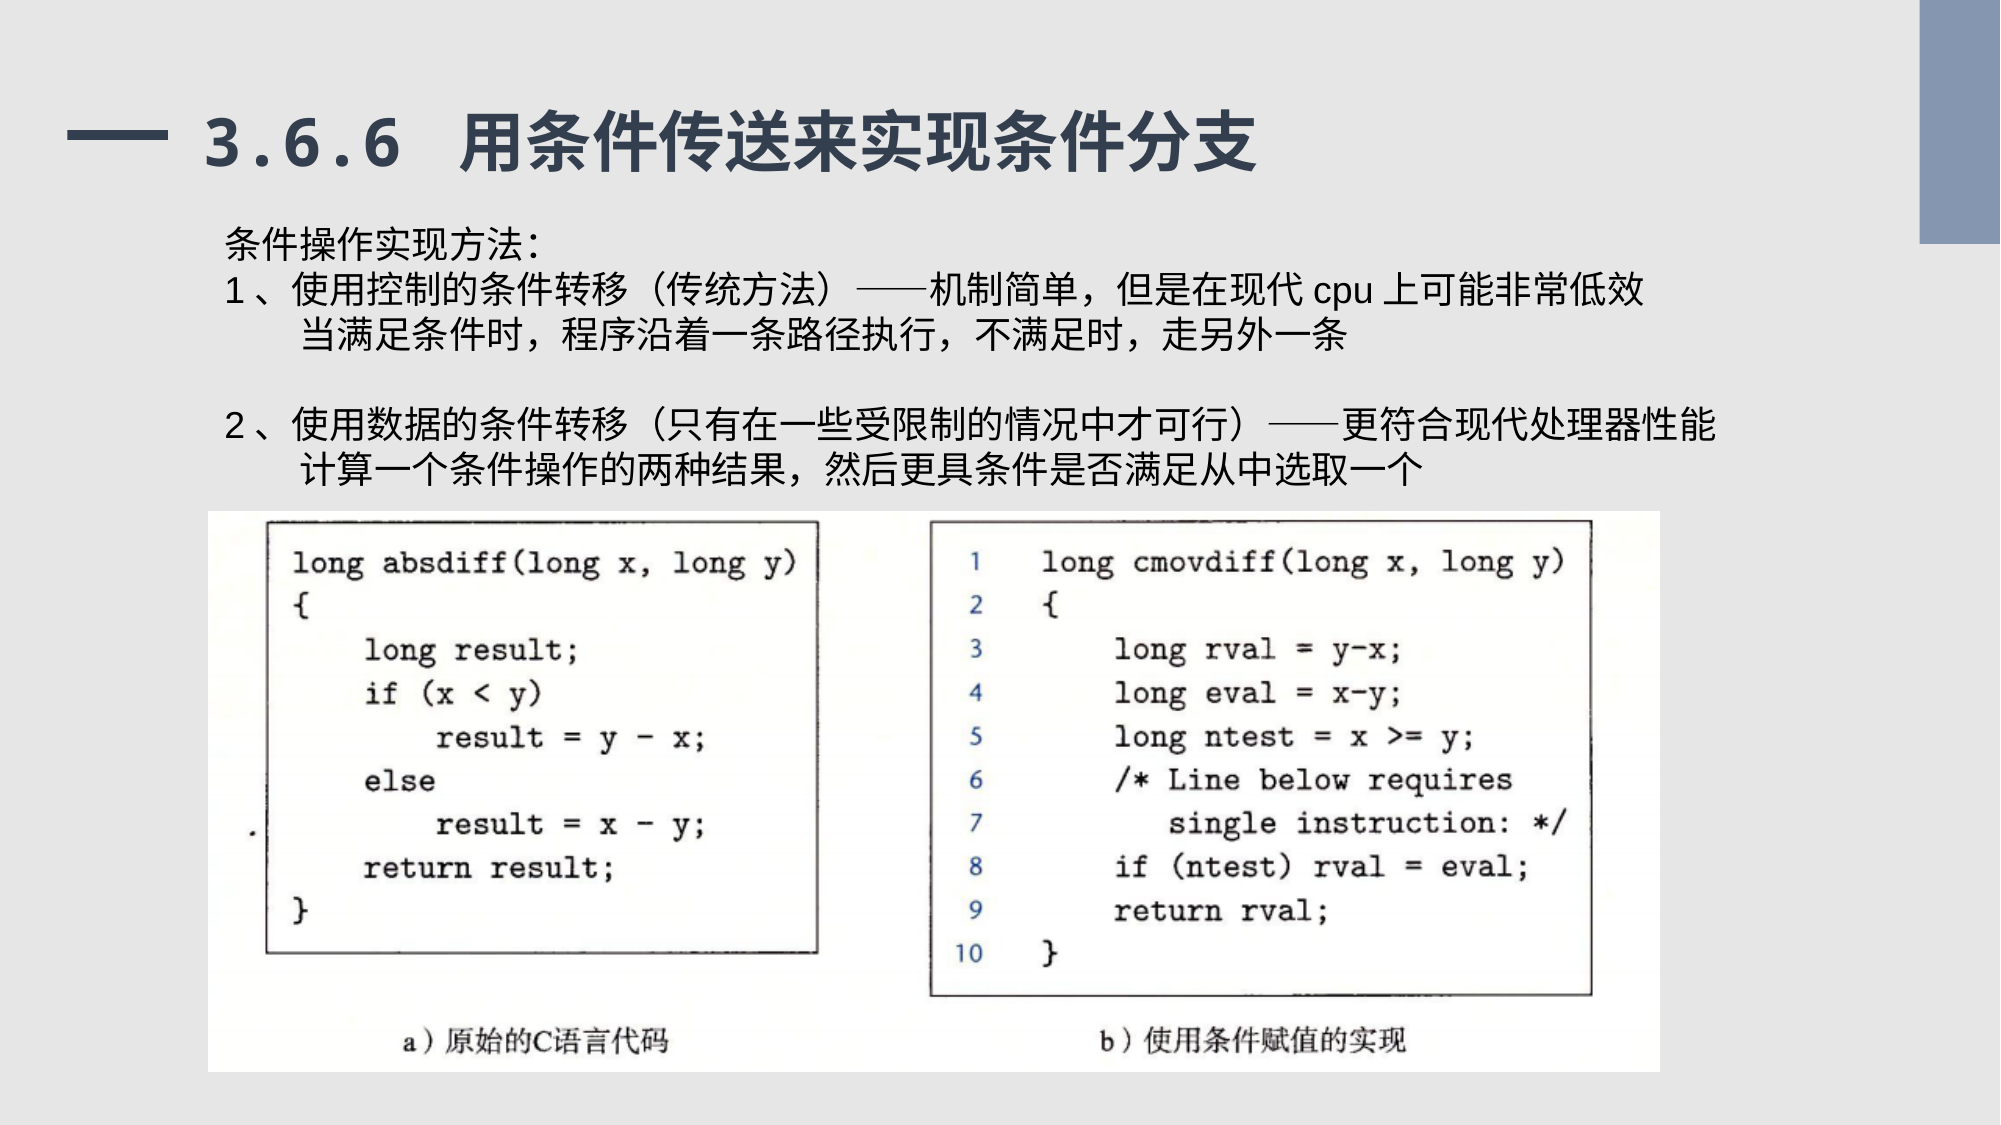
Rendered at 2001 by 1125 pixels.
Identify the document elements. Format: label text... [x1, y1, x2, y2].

title 3.6.6 用条件传送来实现条件分支 [187, 99, 1823, 191]
picture [208, 511, 1660, 1073]
text_box 条件操作实现方法： 1、使用控制的条件转移（传统方法）——机制简单，但是在现代cpu上可能非常低效 当满足条件时，程序沿着一条路径执行，不满足时，走另外一条 2、使用数据的条件转移（只有在一些受限制的情况中才可行）——更符合现代处理器性能 计算一个条件操作的两种结果，然后更具条件是否满足从中选取一个 [134, 214, 1807, 589]
